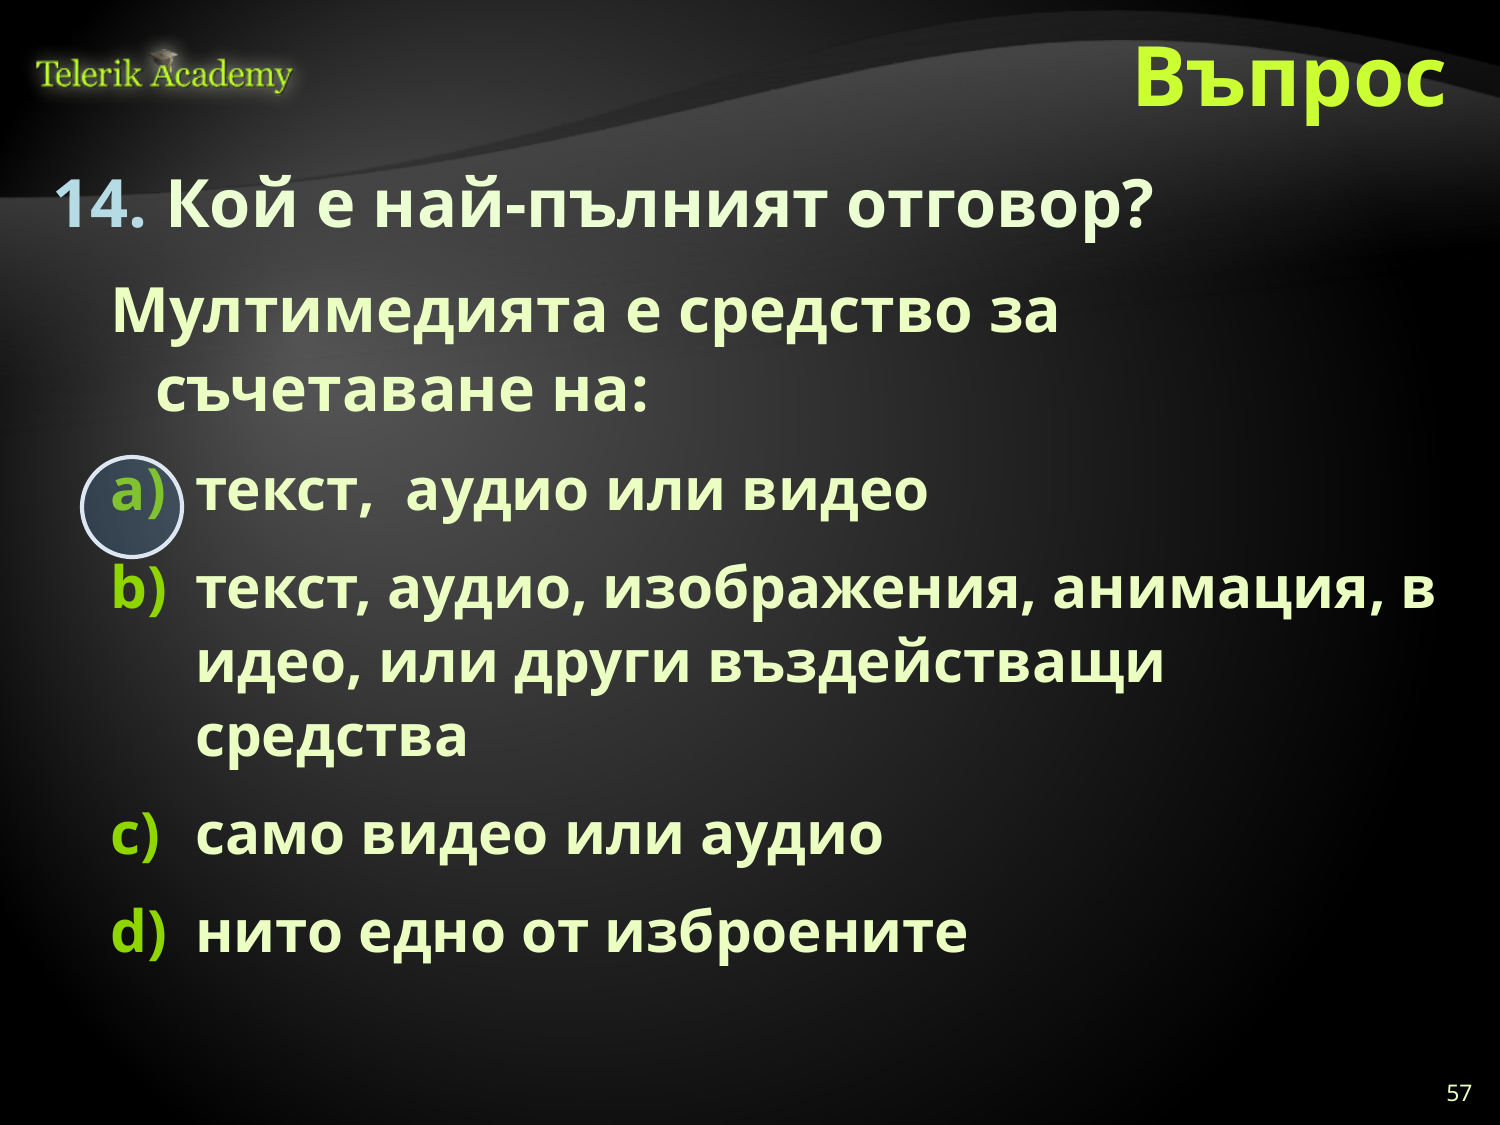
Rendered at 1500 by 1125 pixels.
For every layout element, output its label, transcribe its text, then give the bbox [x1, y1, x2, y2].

text_box [79, 454, 185, 560]
picture [0, 0, 1500, 1125]
title Въпрос [300, 12, 1463, 149]
slide_number 57 [1412, 1074, 1488, 1113]
list Кой е най-пълният отговор? Мултимедията е средство за съчетаване на: текст, аудио или видео текст, аудио, изображения, анимация, видео, или други въздействащи средства само видео или аудио нито едно от изброените [37, 149, 1463, 1075]
